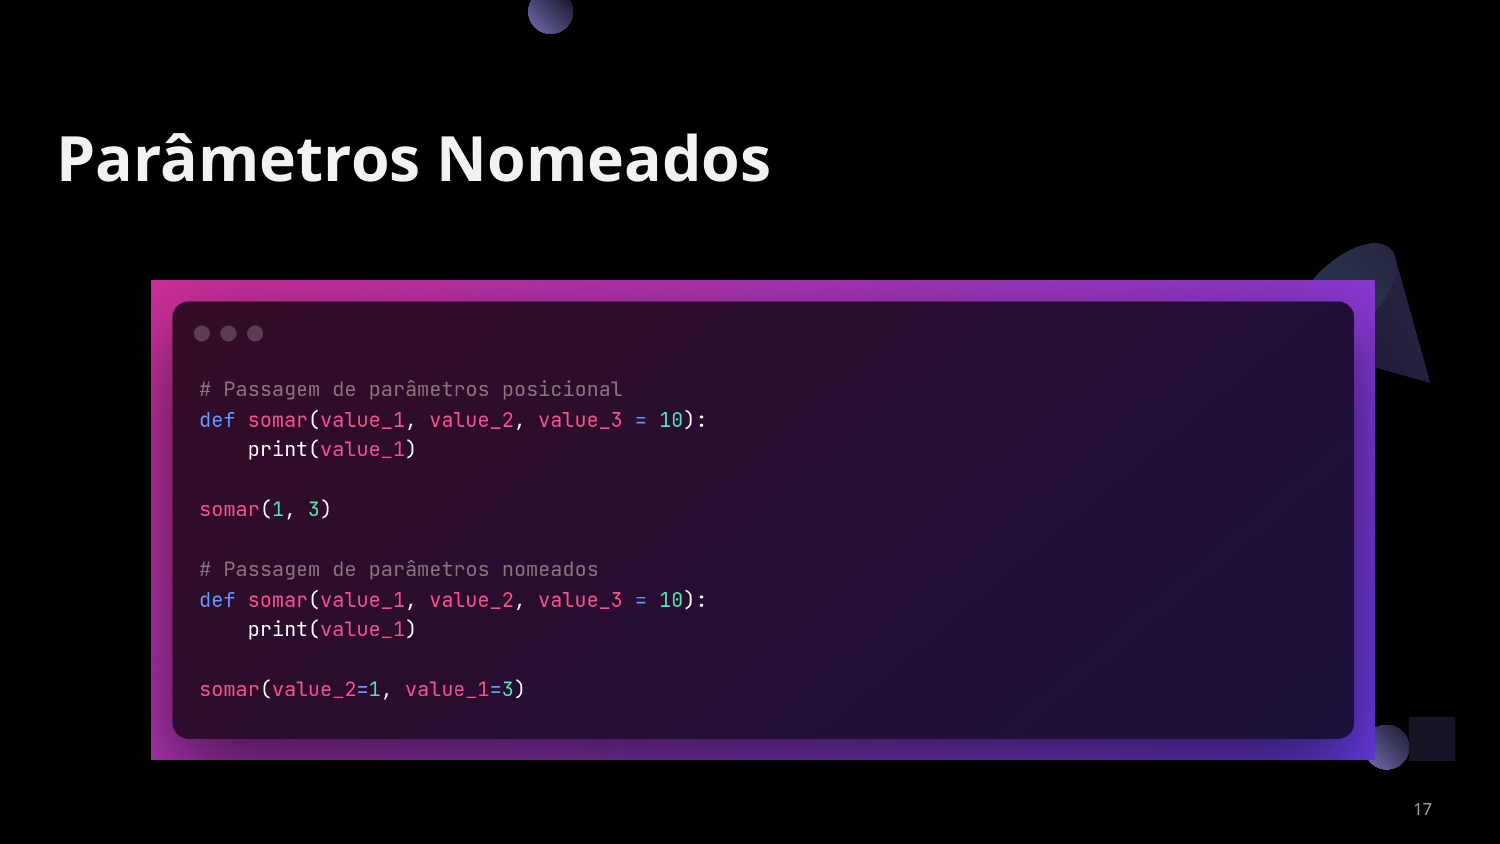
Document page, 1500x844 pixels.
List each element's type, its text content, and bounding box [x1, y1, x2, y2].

picture [151, 280, 1375, 760]
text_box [1272, 225, 1477, 430]
slide_number ‹#› [1224, 800, 1433, 820]
text_box [528, 0, 573, 34]
title Parâmetros Nomeados [56, 119, 1471, 261]
